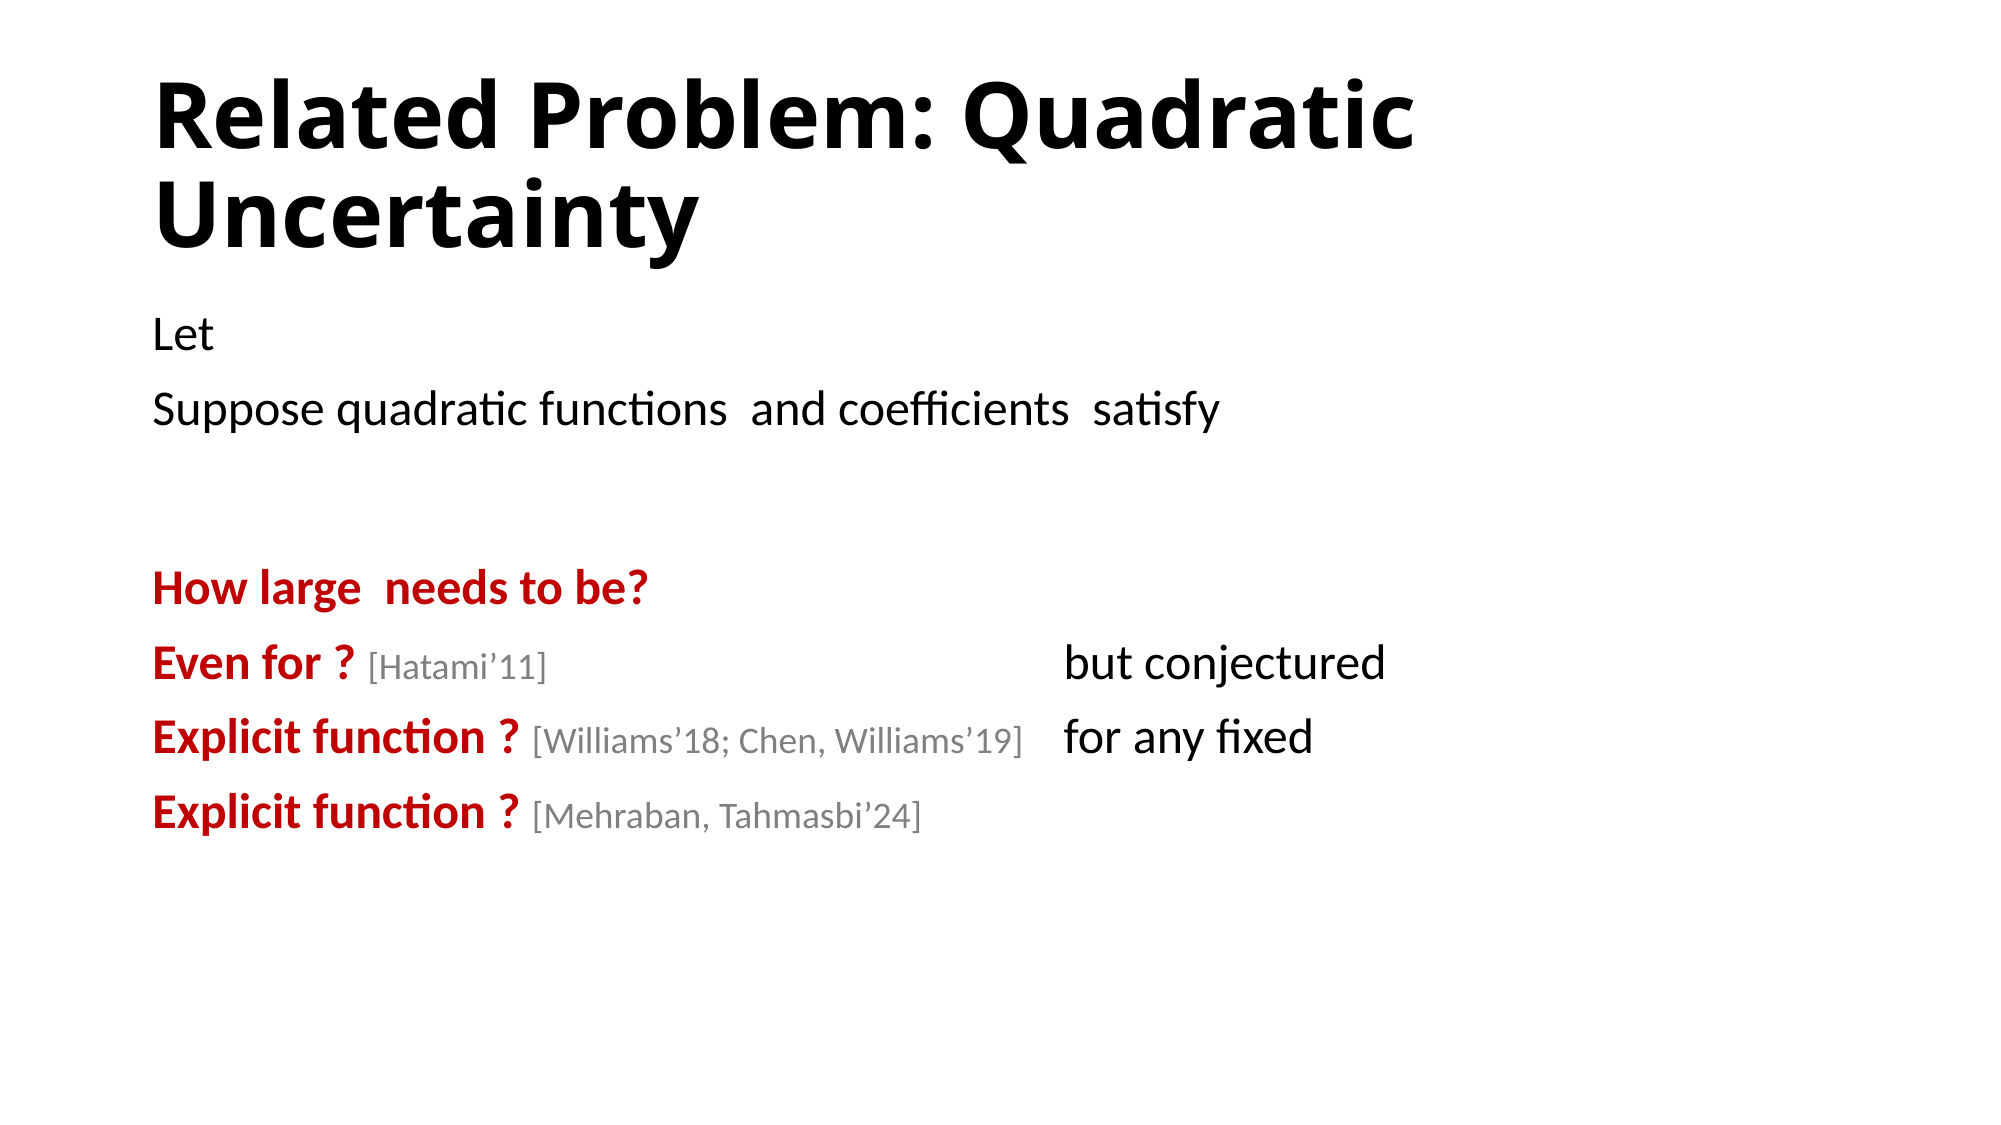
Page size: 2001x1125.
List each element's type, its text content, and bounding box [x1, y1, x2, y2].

title Related Problem: Quadratic Uncertainty [137, 59, 1863, 278]
